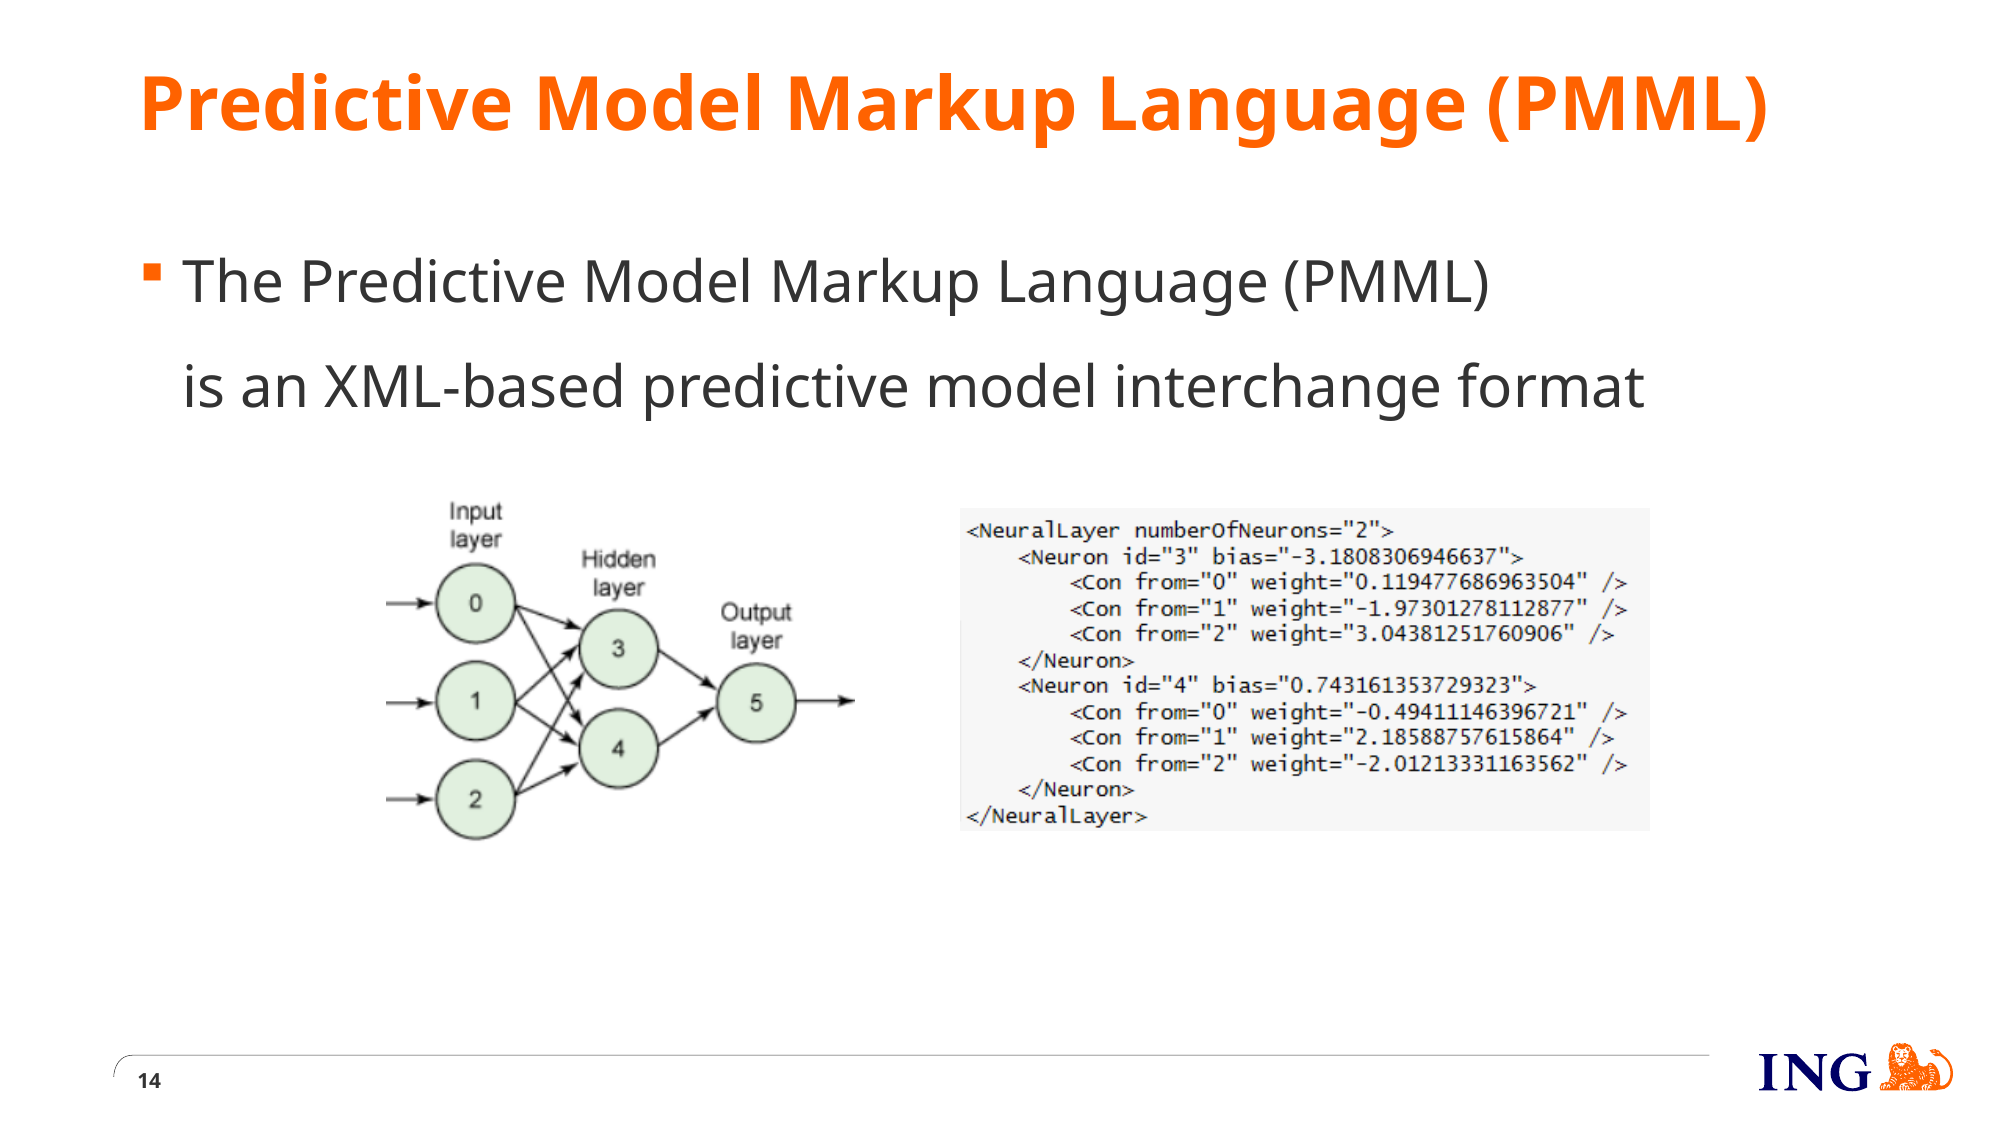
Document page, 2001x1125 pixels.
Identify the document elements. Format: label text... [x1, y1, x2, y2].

slide_number 14 [137, 1065, 219, 1097]
picture [960, 508, 1650, 831]
title Predictive Model Markup Language (PMML) [138, 46, 1860, 187]
list The Predictive Model Markup Language (PMML) is an XML-based predictive model interchange format [138, 209, 1860, 1018]
picture [386, 495, 855, 844]
